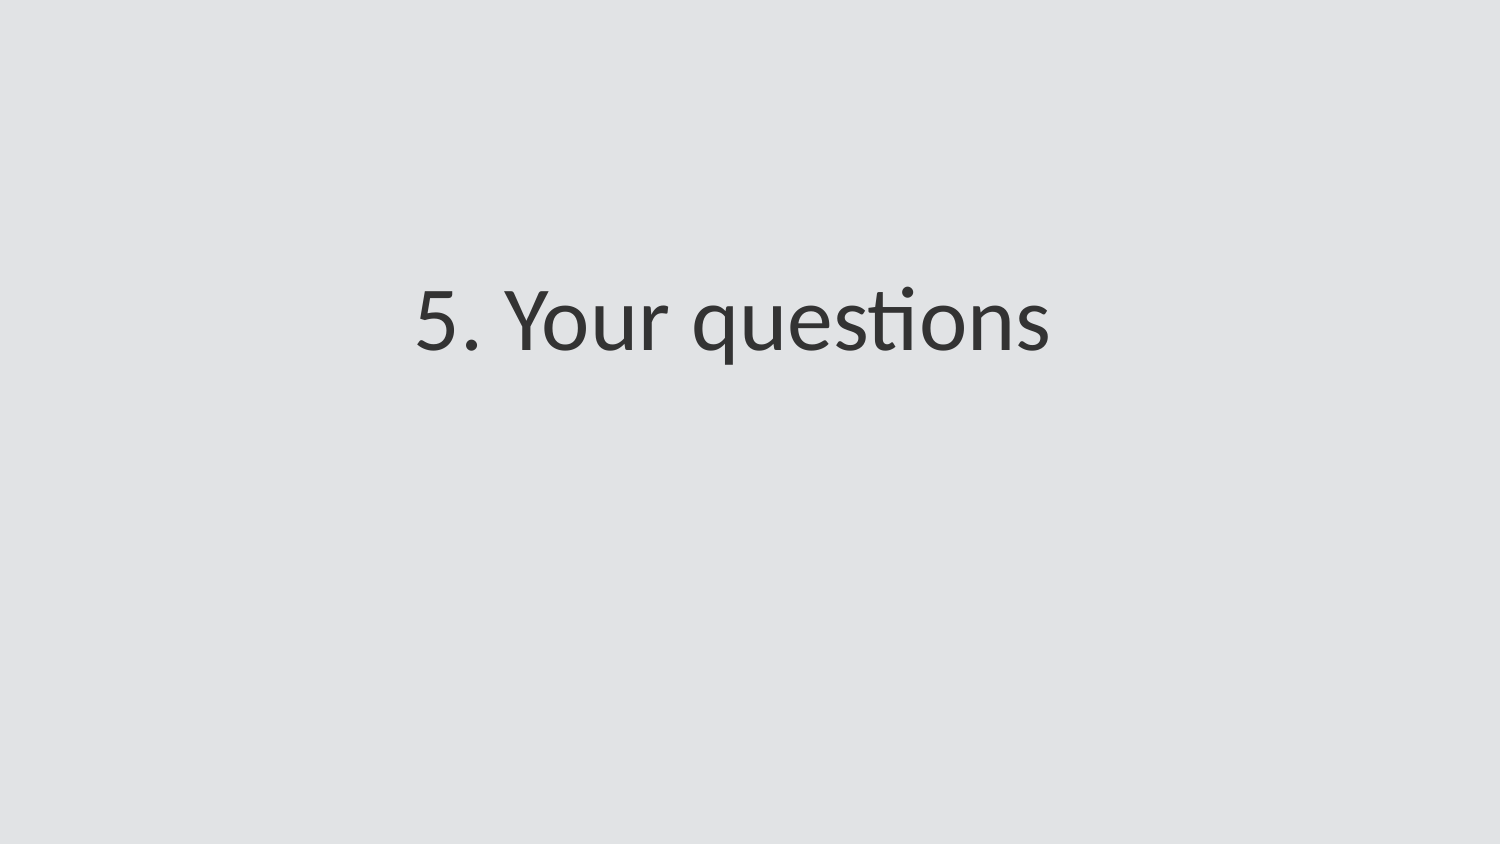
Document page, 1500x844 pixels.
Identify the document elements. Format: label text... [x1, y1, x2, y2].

list 5. Your questions [66, 50, 1399, 578]
